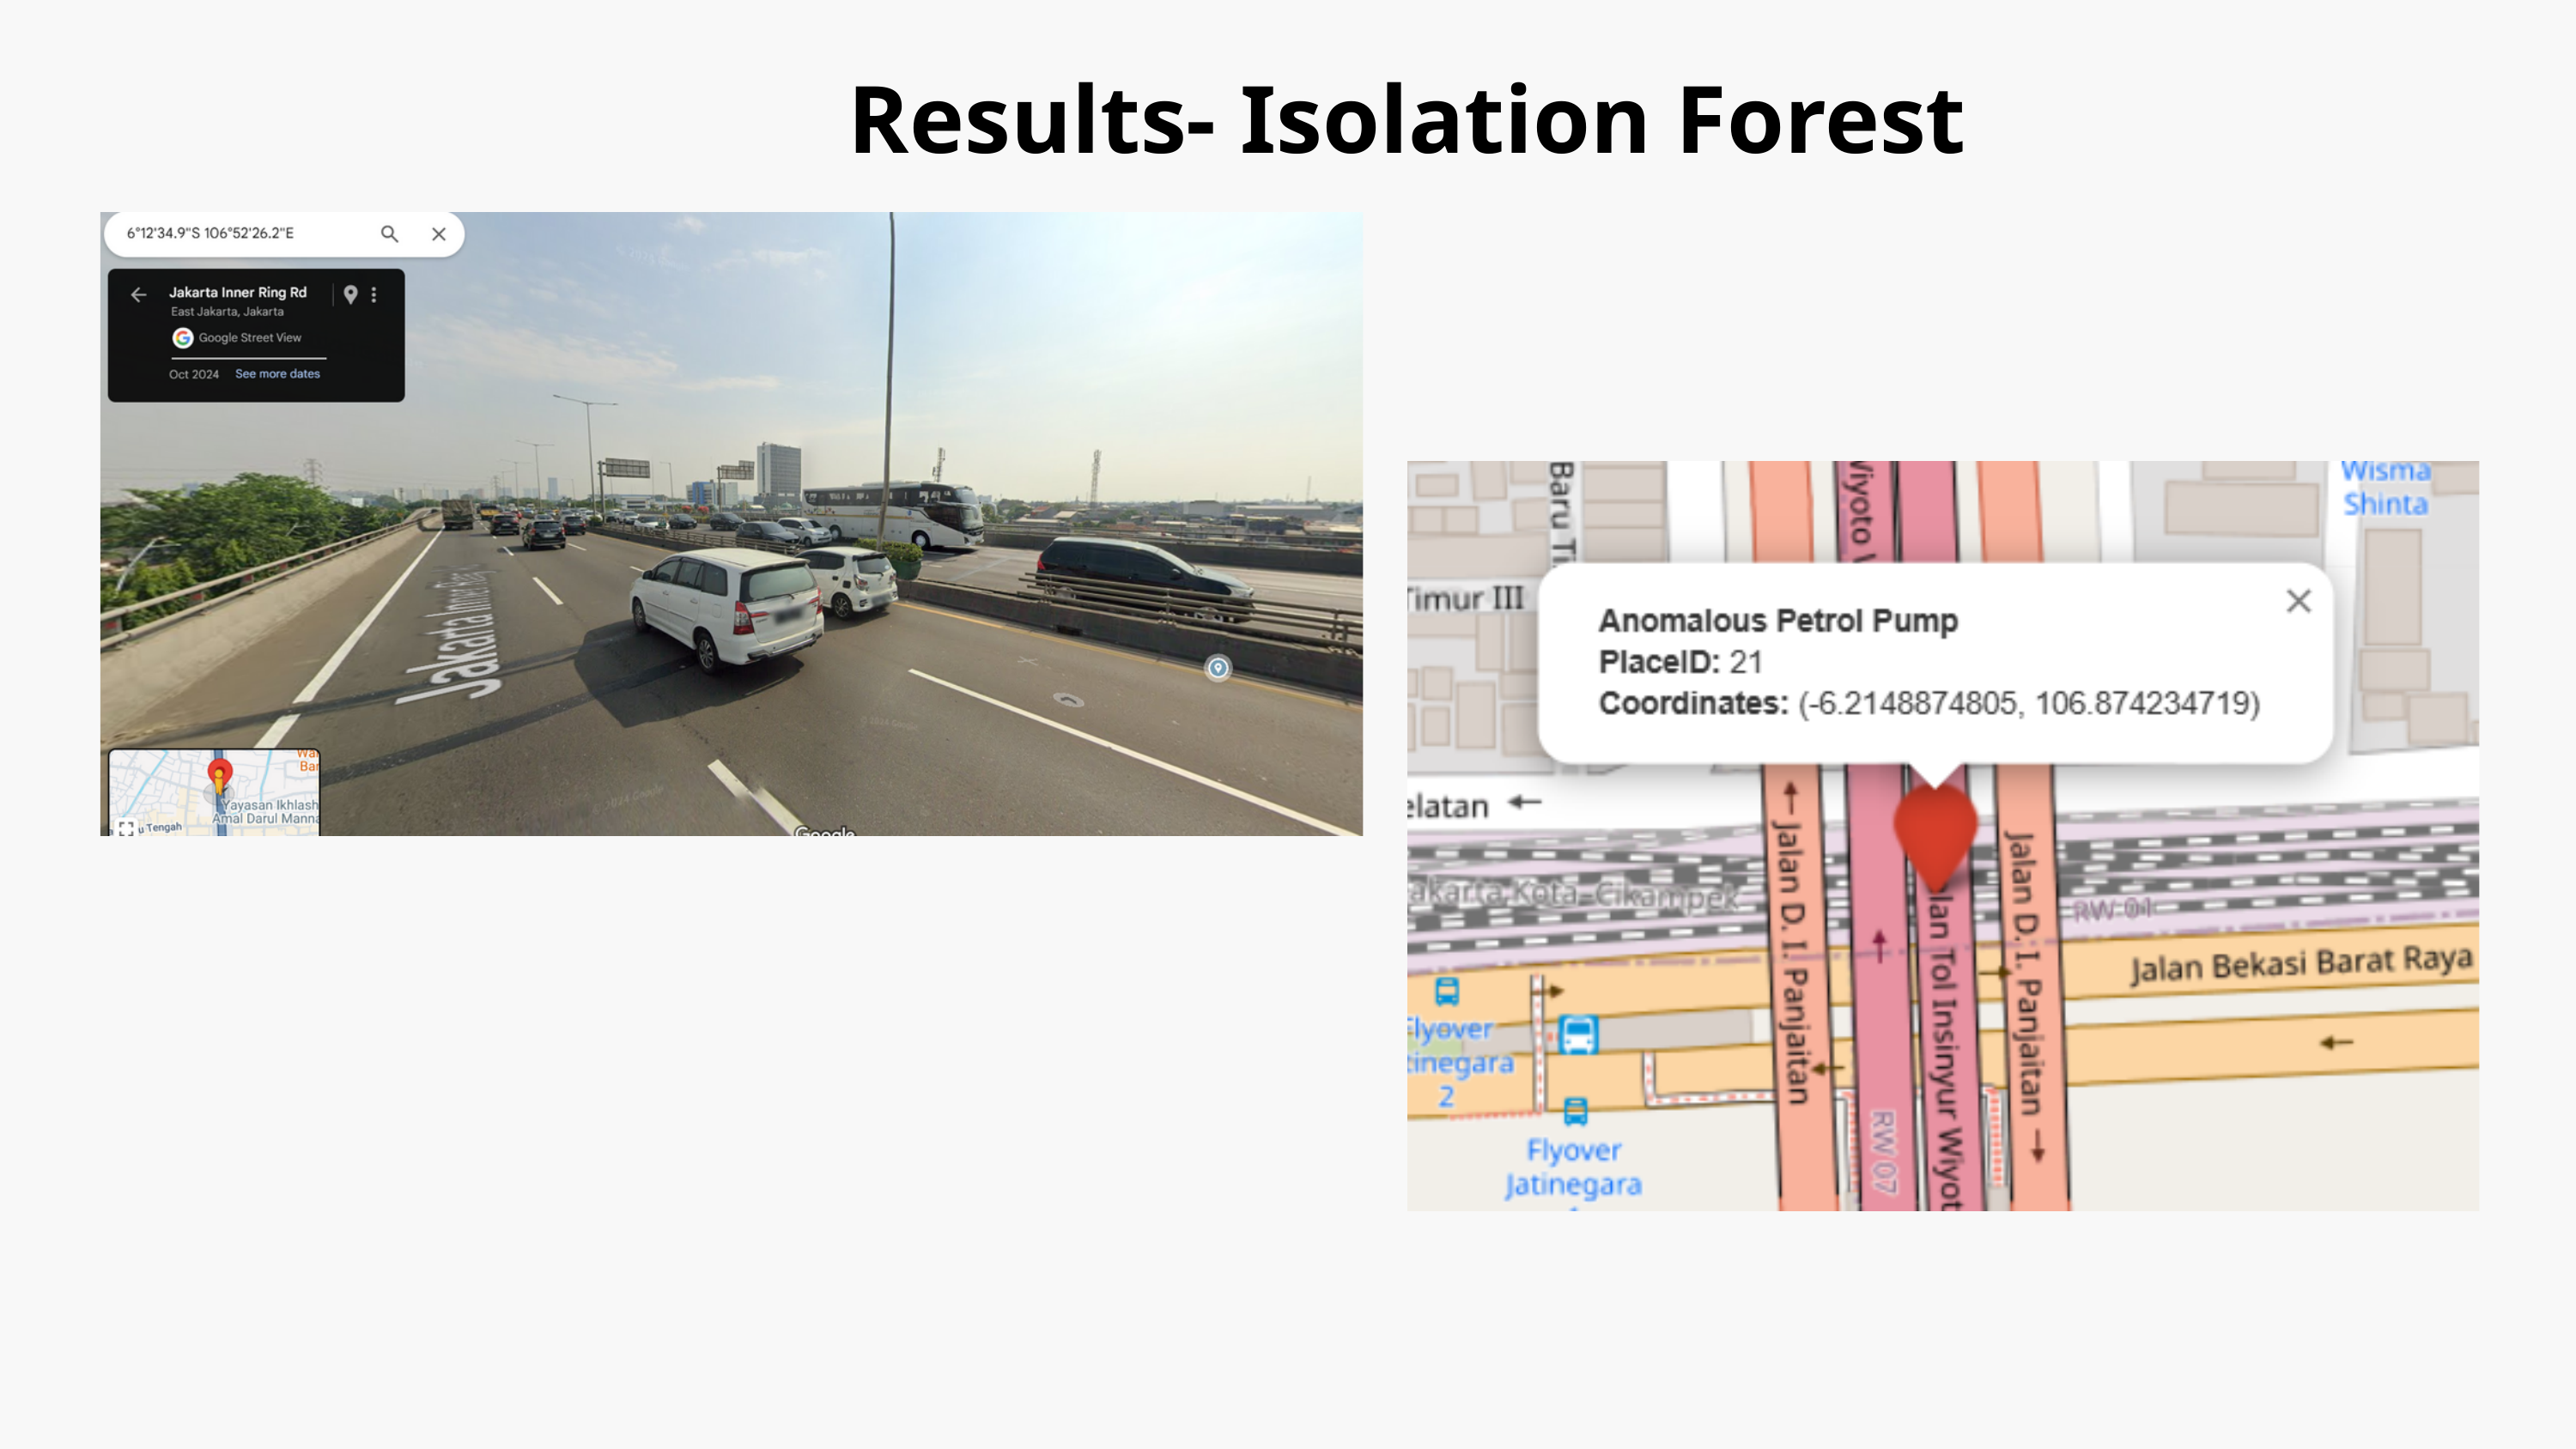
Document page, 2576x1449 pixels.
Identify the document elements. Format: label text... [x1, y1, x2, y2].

text_box [100, 212, 1364, 836]
text_box [1407, 461, 2480, 1211]
text_box Results- Isolation Forest [617, 41, 2197, 172]
